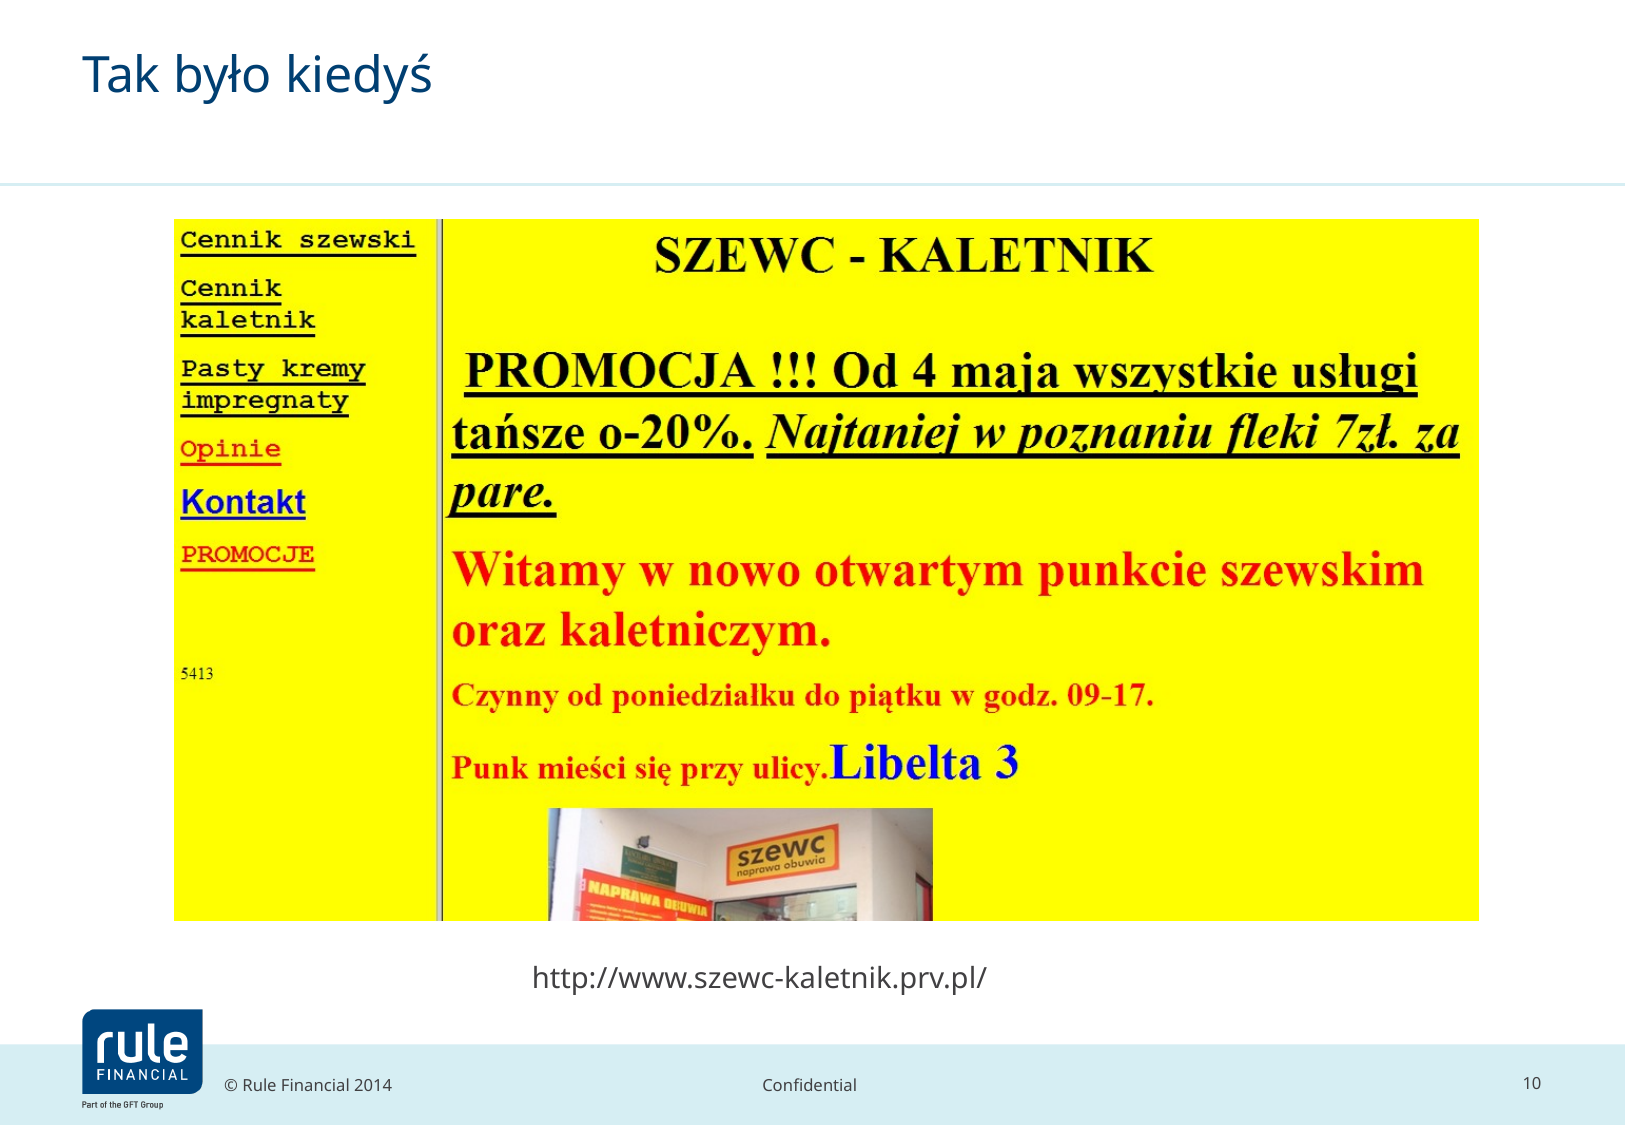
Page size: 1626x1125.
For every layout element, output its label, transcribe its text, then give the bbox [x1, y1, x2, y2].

picture [174, 219, 1479, 921]
title Tak było kiedyś [82, 42, 1545, 177]
text_box http://www.szewc-kaletnik.prv.pl/ [517, 952, 1356, 1000]
picture [80, 1005, 205, 1113]
